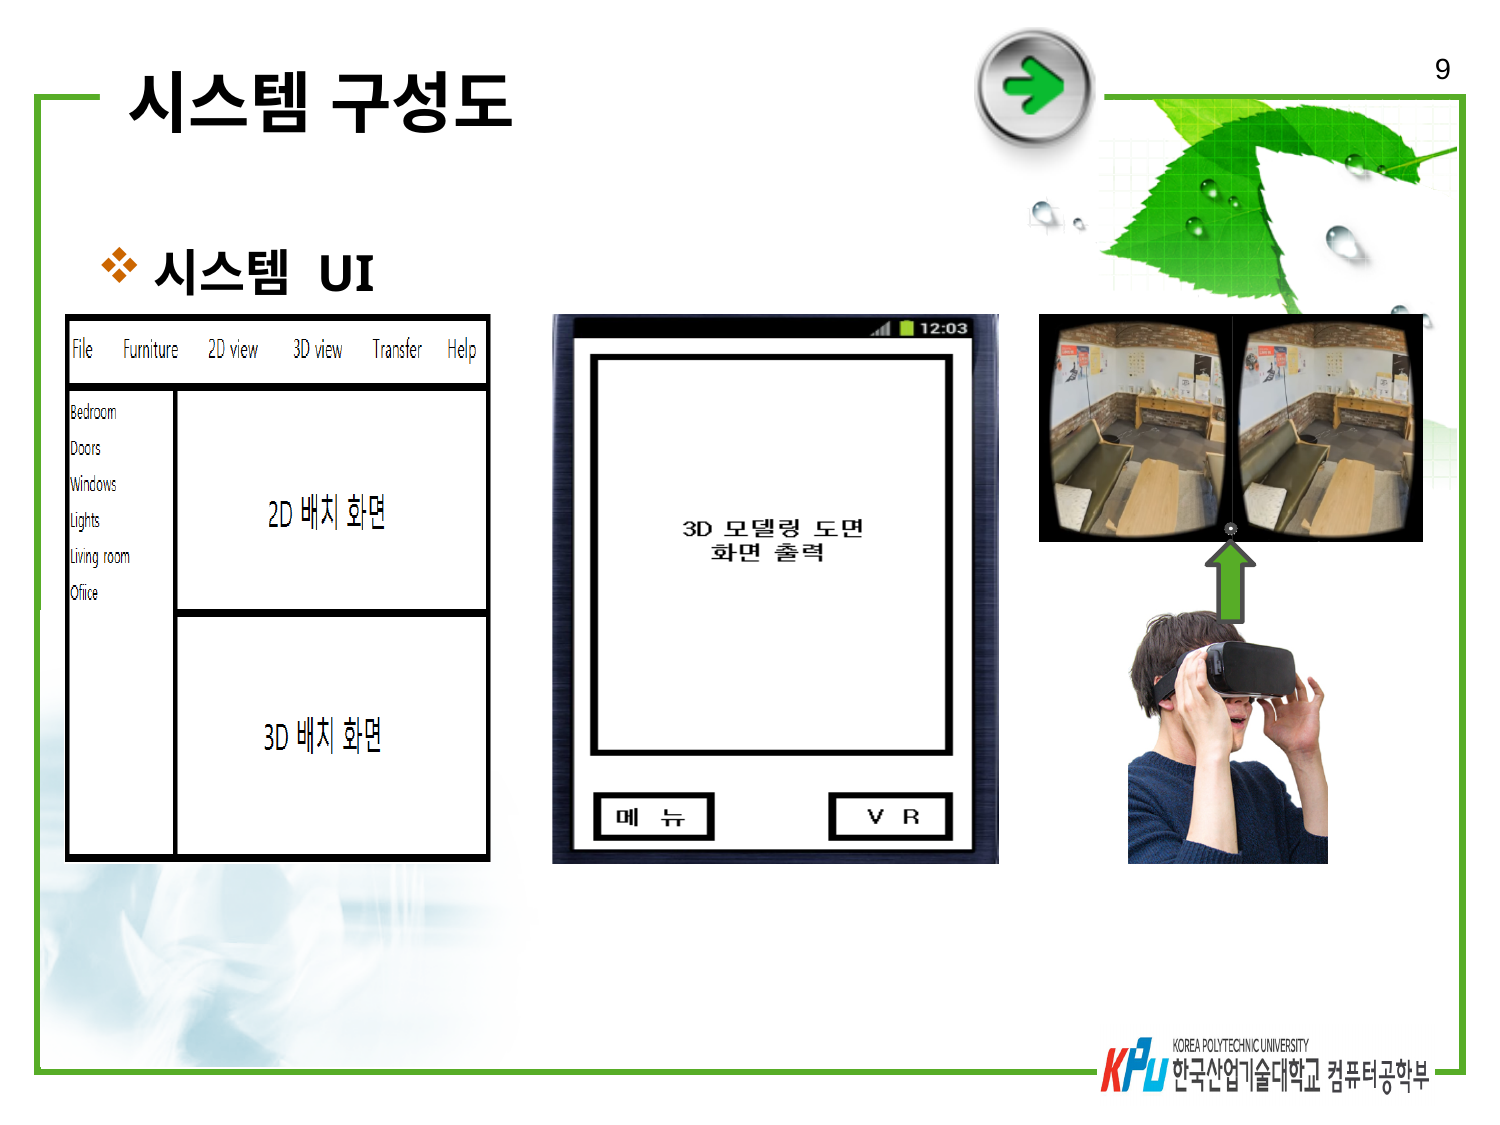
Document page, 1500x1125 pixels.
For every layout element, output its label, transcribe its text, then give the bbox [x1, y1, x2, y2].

title 시스템 구성도 [112, 54, 875, 147]
list 시스템 UI [82, 234, 1432, 1009]
picture [1128, 593, 1328, 865]
text_box [1206, 551, 1255, 592]
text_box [1038, 314, 1424, 542]
picture [1097, 1024, 1435, 1106]
picture [40, 314, 554, 1067]
picture [550, 314, 1000, 865]
picture [974, 27, 1457, 518]
slide_number 9 [1116, 42, 1467, 83]
